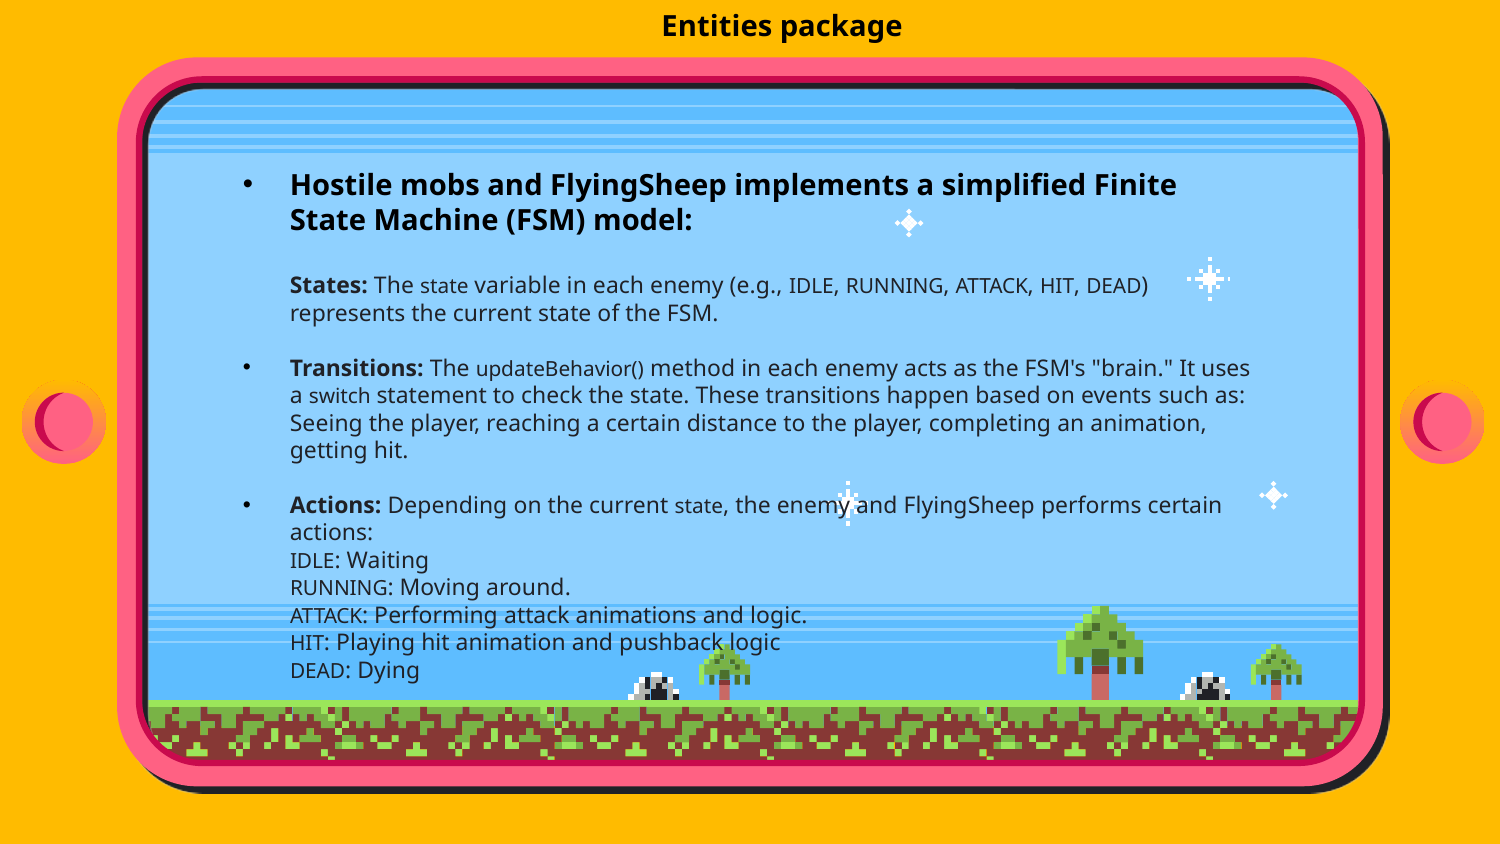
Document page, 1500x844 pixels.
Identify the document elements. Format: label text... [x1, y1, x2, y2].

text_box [1056, 605, 1144, 701]
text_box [627, 671, 679, 701]
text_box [1186, 256, 1230, 302]
text_box Hostile mobs and FlyingSheep implements a simplified Finite State Machine (FSM) model: States: The state variable in each enemy (e.g., IDLE, RUNNING, ATTACK, HIT, DEAD) represents the current state of the FSM. Transitions: The updateBehavior() method in each enemy acts as the FSM's "brain." It uses a switch statement to check the state. These transitions happen based on events such as: Seeing the player, reaching a certain distance to the player, completing an animation, getting hit. Actions: Depending on the current state, the enemy and FlyingSheep performs certain actions: IDLE: Waiting RUNNING: Moving around. ATTACK: Performing attack animations and logic. HIT: Playing hit animation and pushback logic DEAD: Dying [227, 158, 1272, 796]
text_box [898, 212, 920, 234]
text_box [825, 480, 869, 526]
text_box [699, 644, 751, 701]
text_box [1179, 671, 1231, 701]
text_box Entities package [646, 0, 1397, 50]
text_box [1250, 644, 1302, 701]
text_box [1263, 484, 1285, 506]
